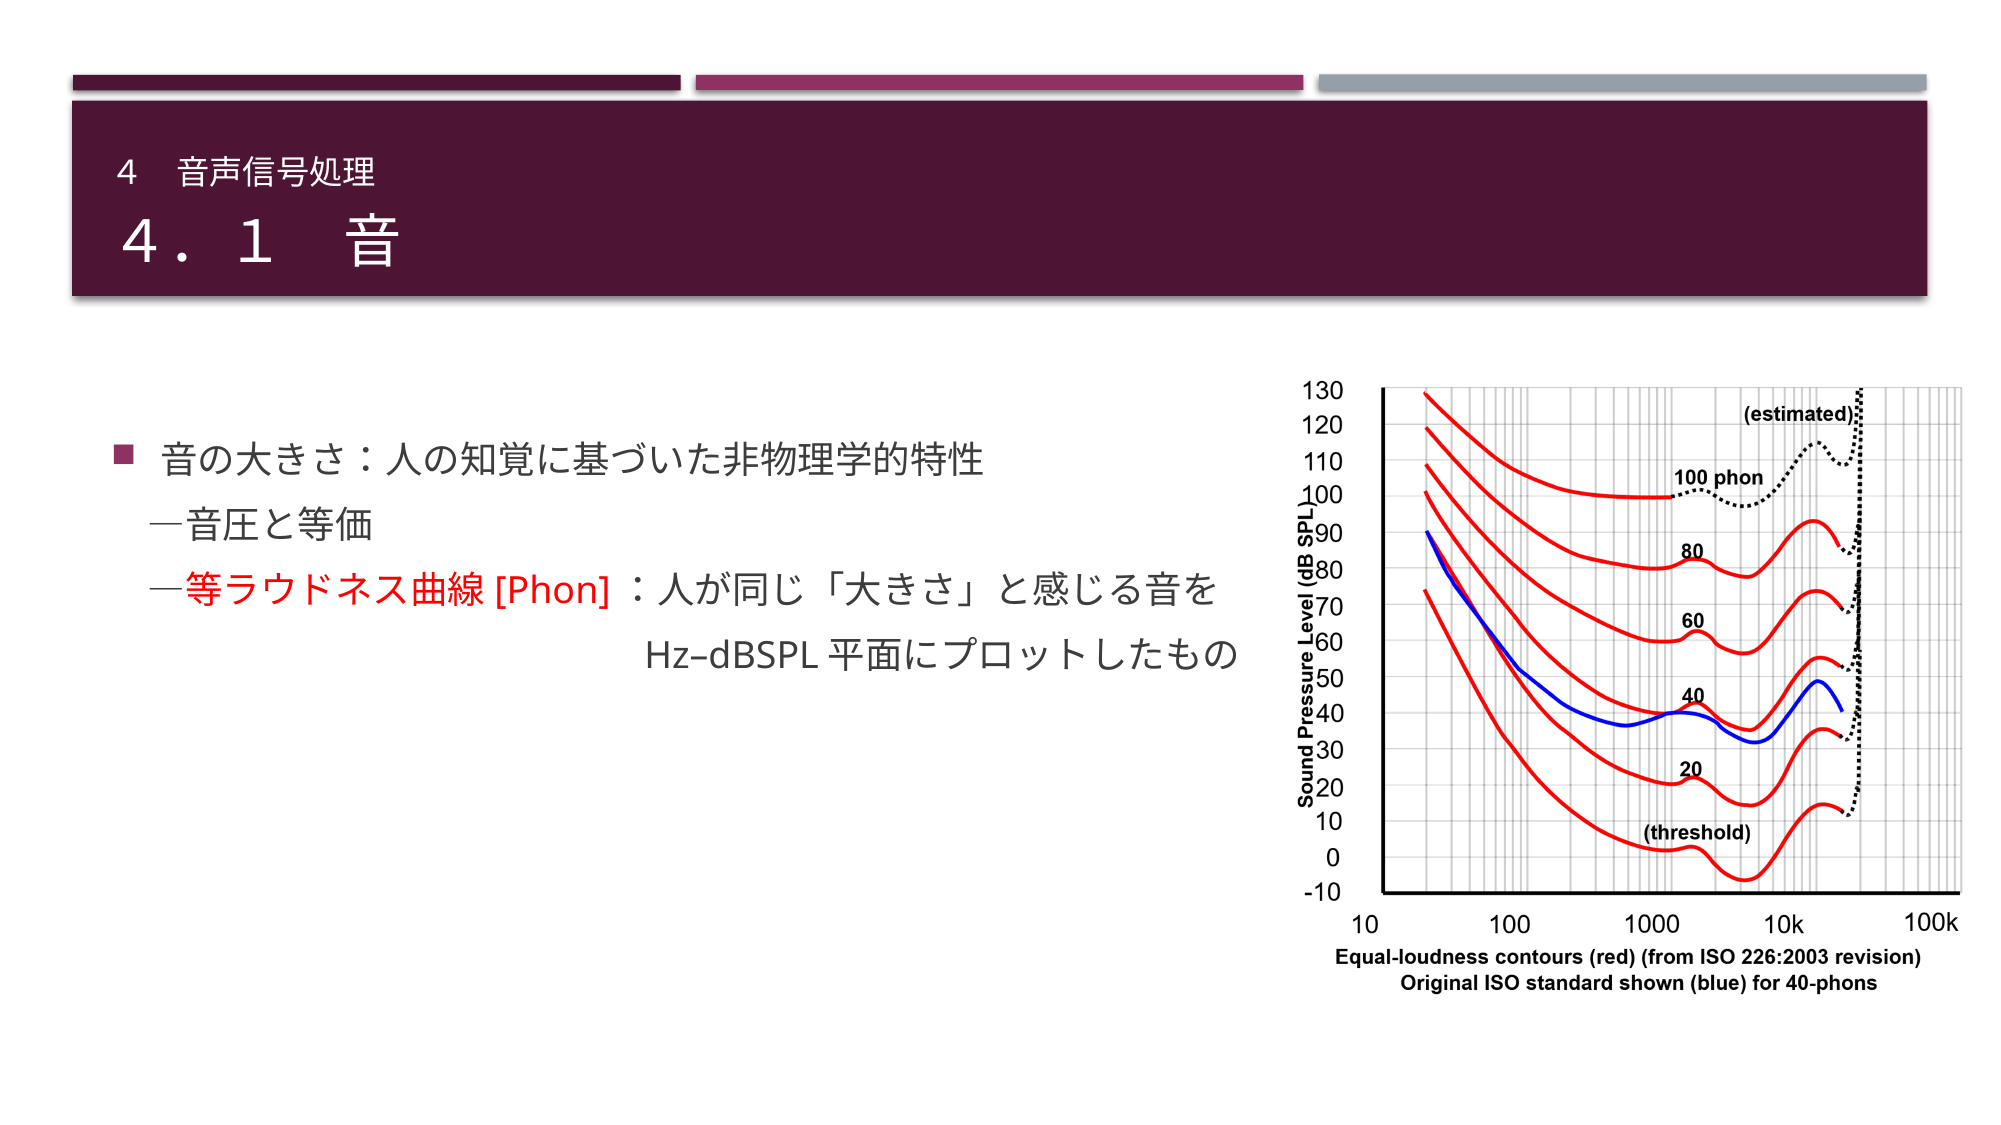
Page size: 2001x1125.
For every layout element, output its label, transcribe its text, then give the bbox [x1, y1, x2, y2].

title ４．１ 音 [95, 199, 1905, 282]
picture [1277, 359, 2000, 1010]
text_box ４ 音声信号処理 [94, 114, 1905, 199]
list 音の大きさ：人の知覚に基づいた非物理学的特性 ―音圧と等価 ―等ラウドネス曲線[Phon]：人が同じ「大きさ」と感じる音を Hz–dBSPL平面にプロットしたもの [95, 310, 1905, 1063]
